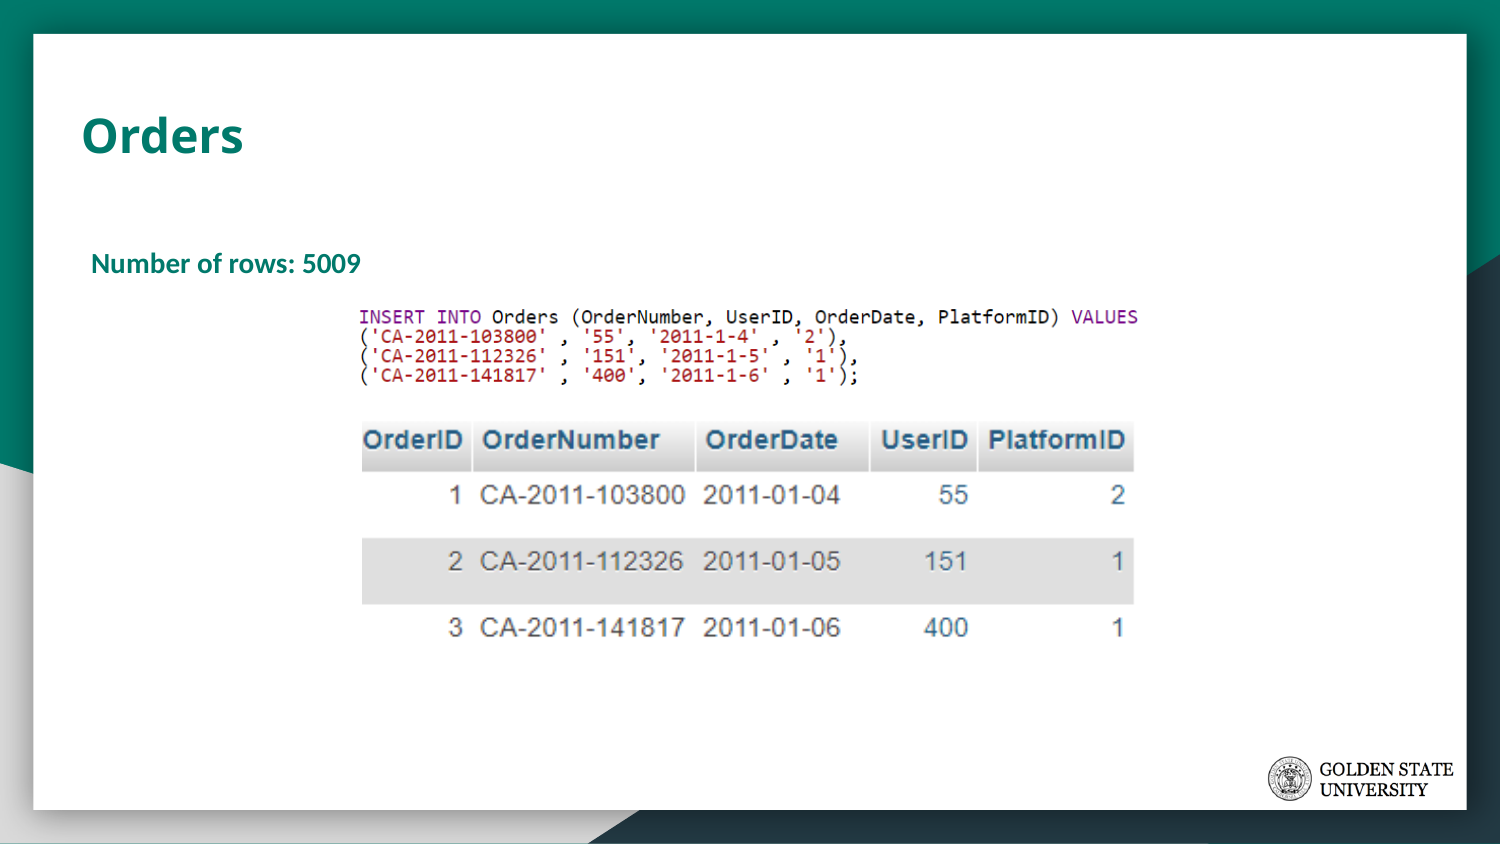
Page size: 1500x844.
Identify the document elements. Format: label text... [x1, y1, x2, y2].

text_box Number of rows: 5009 [75, 194, 382, 278]
picture [355, 304, 1145, 389]
title Orders [65, 90, 427, 195]
picture [362, 421, 1138, 657]
picture [1265, 751, 1463, 808]
